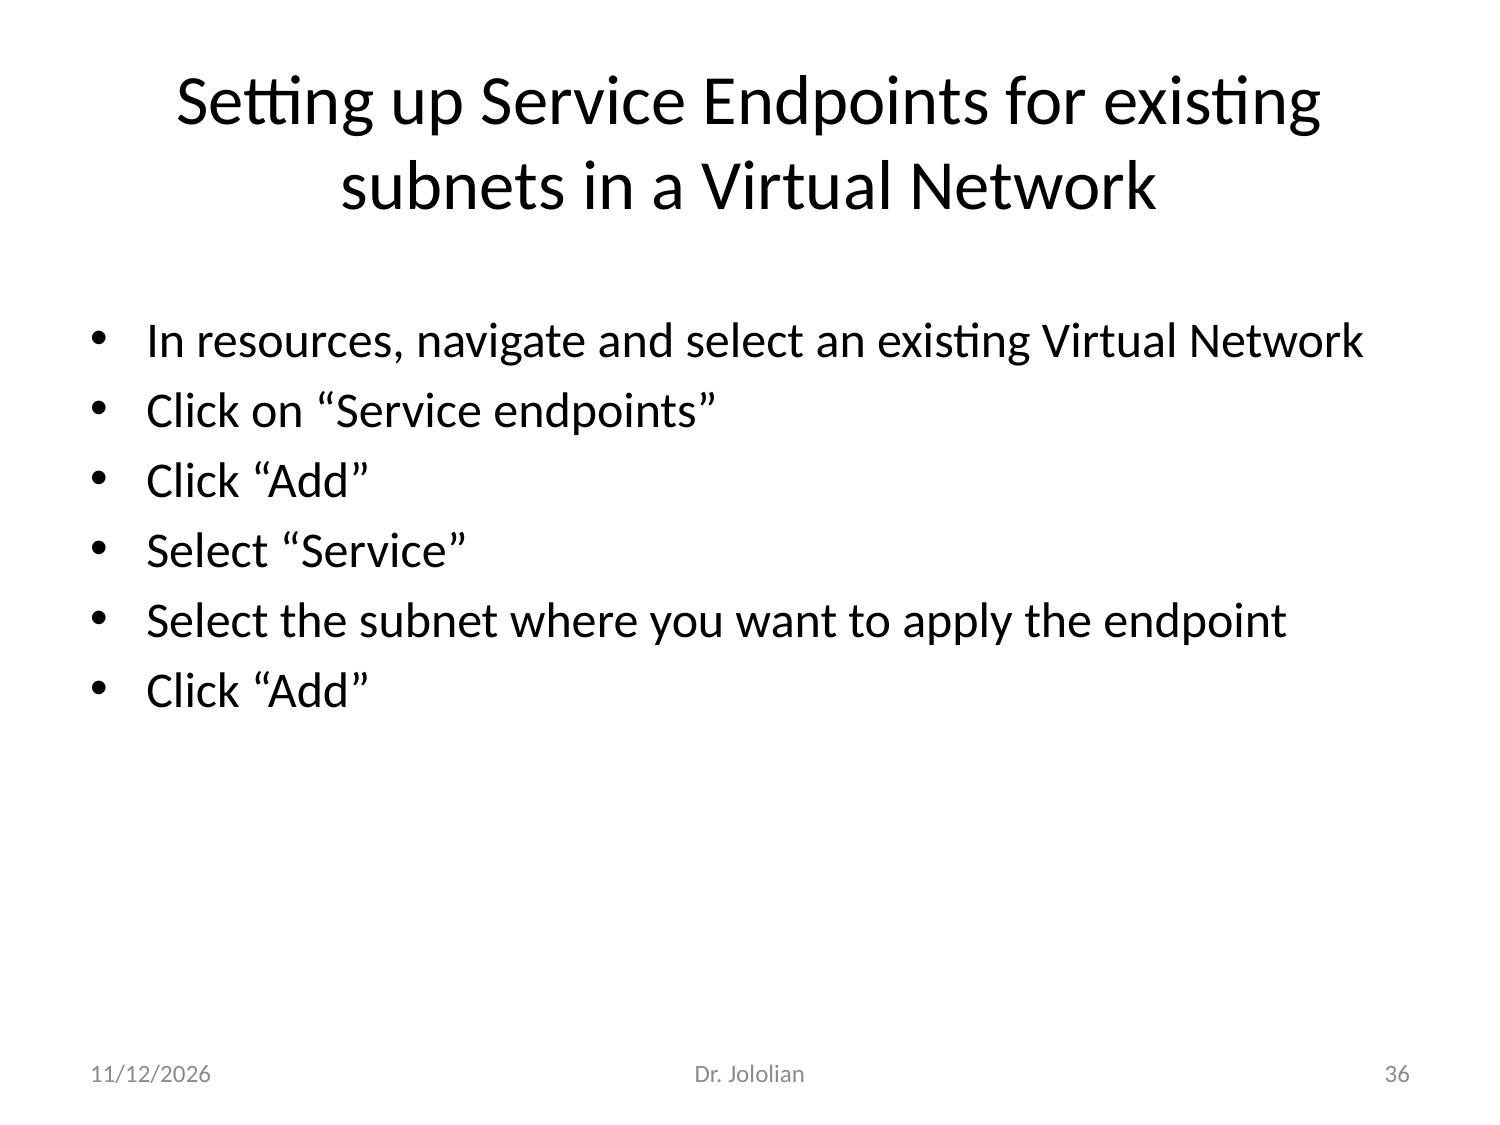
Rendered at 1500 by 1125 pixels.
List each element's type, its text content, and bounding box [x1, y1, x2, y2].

slide_number 36 [1074, 1042, 1425, 1103]
list In resources, navigate and select an existing Virtual Network Click on “Service endpoints” Click “Add” Select “Service” Select the subnet where you want to apply the endpoint Click “Add” [75, 299, 1438, 1005]
footer Dr. Jololian [512, 1042, 988, 1103]
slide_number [75, 1042, 425, 1103]
title Setting up Service Endpoints for existing subnets in a Virtual Network [75, 45, 1425, 233]
